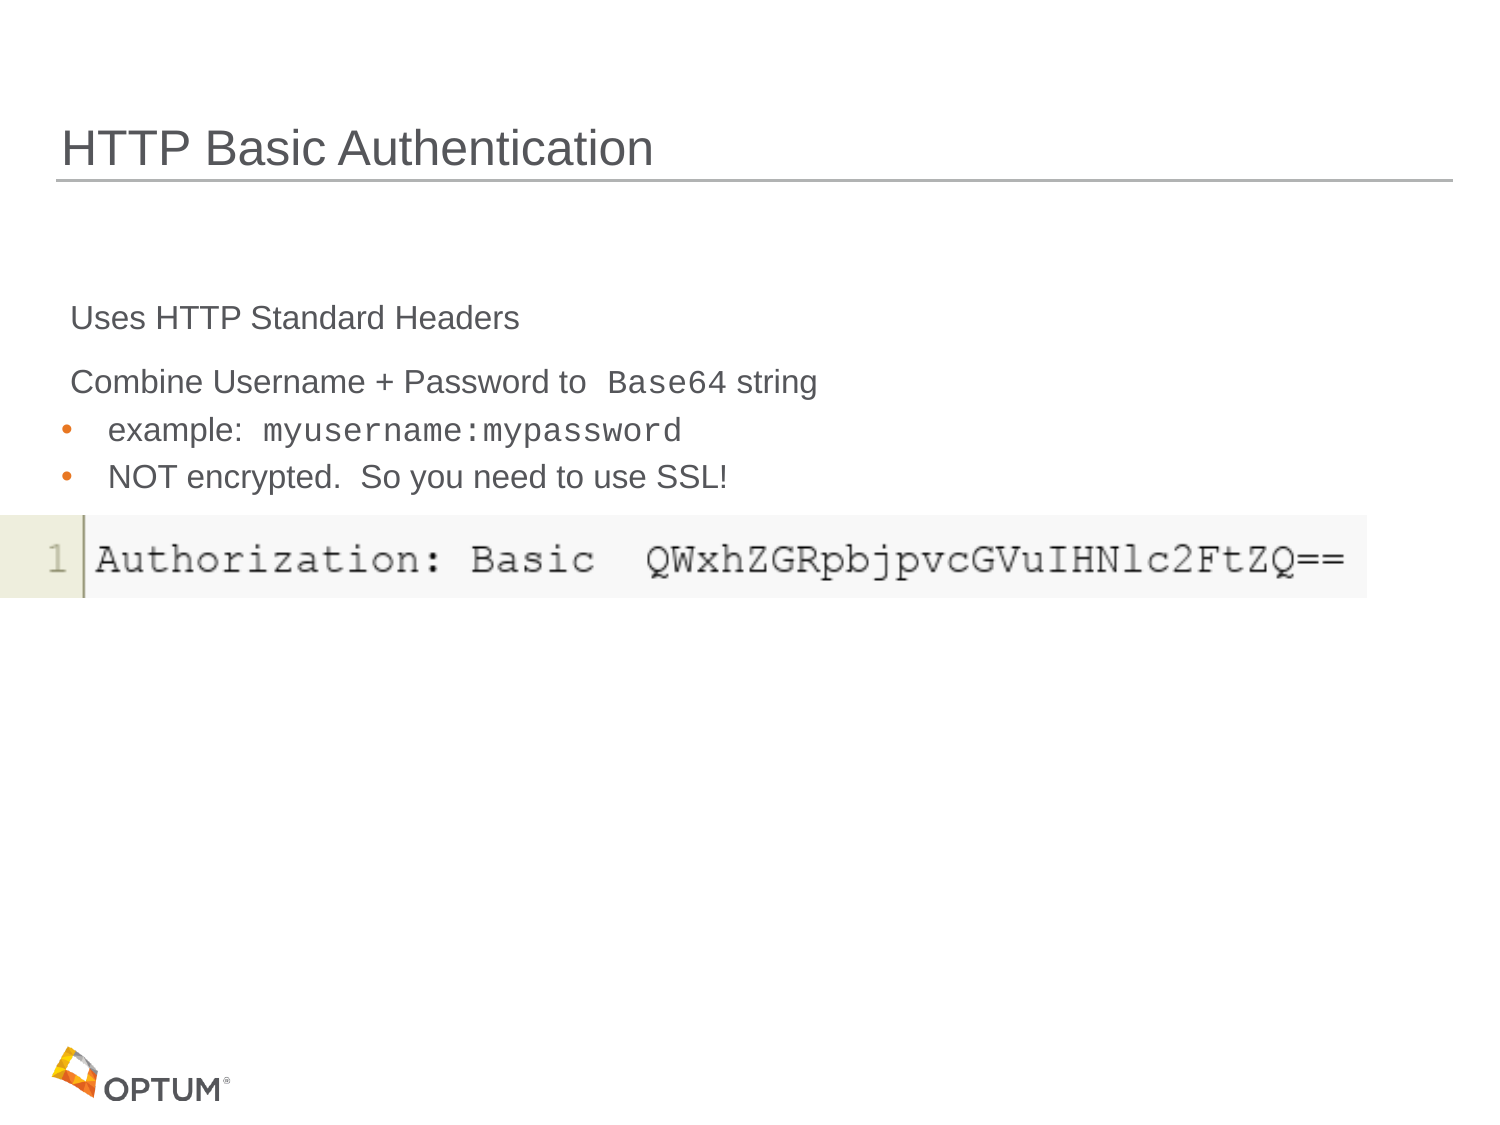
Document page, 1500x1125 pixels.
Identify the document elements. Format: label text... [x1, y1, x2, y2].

list Uses HTTP Standard Headers Combine Username + Password to Base64 string example: myusername:mypassword NOT encrypted. So you need to use SSL! [60, 299, 1454, 968]
title HTTP Basic Authentication [60, 0, 1454, 177]
picture [50, 1044, 231, 1101]
picture [0, 515, 1367, 598]
